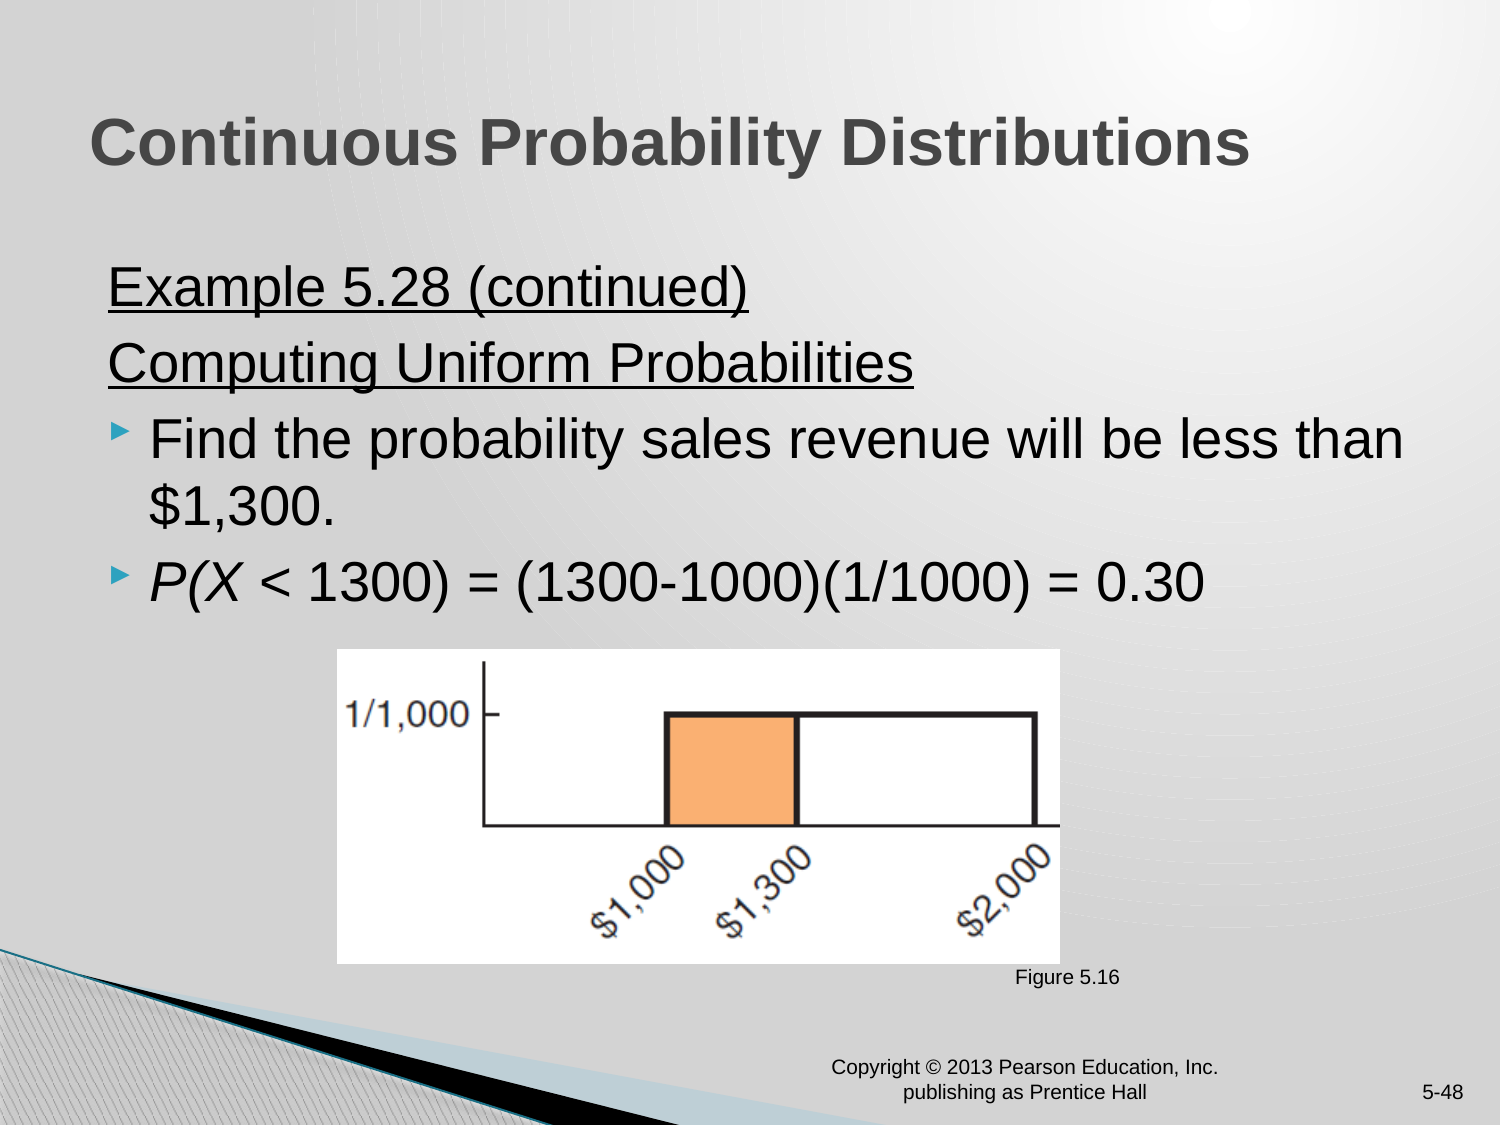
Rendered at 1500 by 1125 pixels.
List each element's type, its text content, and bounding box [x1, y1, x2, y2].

title Continuous Probability Distributions [75, 45, 1425, 233]
slide_number 5-48 [1362, 1051, 1479, 1112]
list Example 5.28 (continued) Computing Uniform Probabilities Find the probability sales revenue will be less than $1,300. P(X < 1300) = (1300-1000)(1/1000) = 0.30 [74, 242, 1426, 986]
text_box Figure 5.16 [1000, 955, 1135, 996]
footer Copyright © 2013 Pearson Education, Inc. publishing as Prentice Hall [812, 1051, 1238, 1112]
picture [337, 649, 1060, 965]
